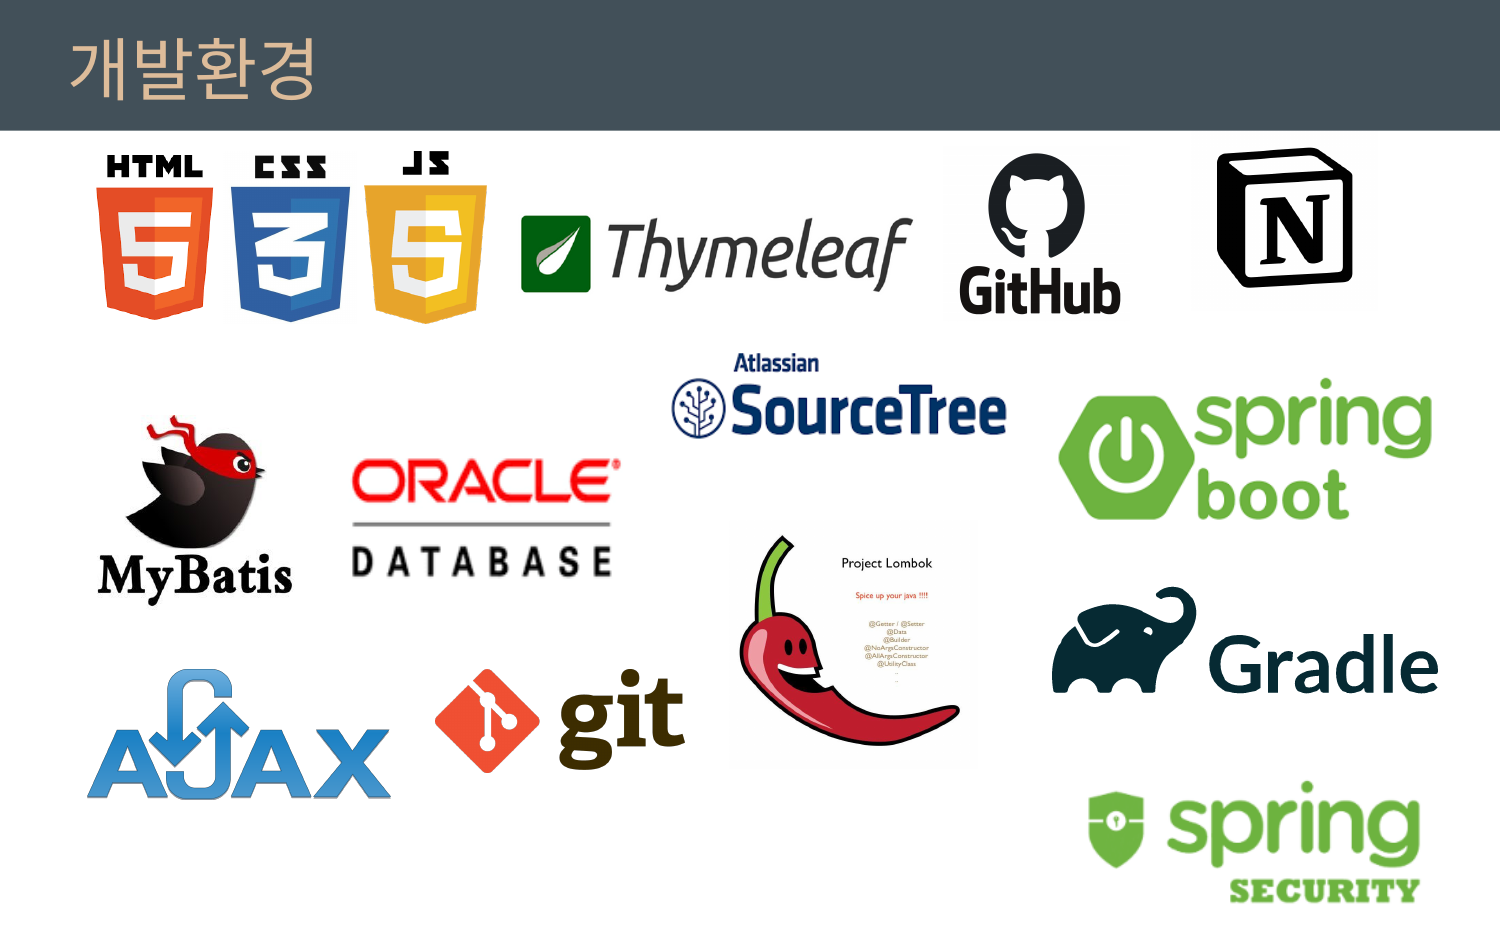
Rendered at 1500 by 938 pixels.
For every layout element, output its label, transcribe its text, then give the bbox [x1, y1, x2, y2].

picture [87, 414, 309, 623]
picture [1191, 124, 1379, 311]
text_box [0, 0, 1500, 131]
picture [728, 520, 979, 769]
picture [435, 668, 685, 774]
picture [1021, 356, 1468, 738]
picture [943, 146, 1131, 323]
picture [503, 184, 927, 310]
text_box 개발환경 [56, 21, 563, 110]
picture [656, 337, 1022, 463]
picture [339, 426, 626, 603]
picture [1068, 762, 1443, 913]
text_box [71, 151, 487, 324]
picture [87, 668, 391, 800]
